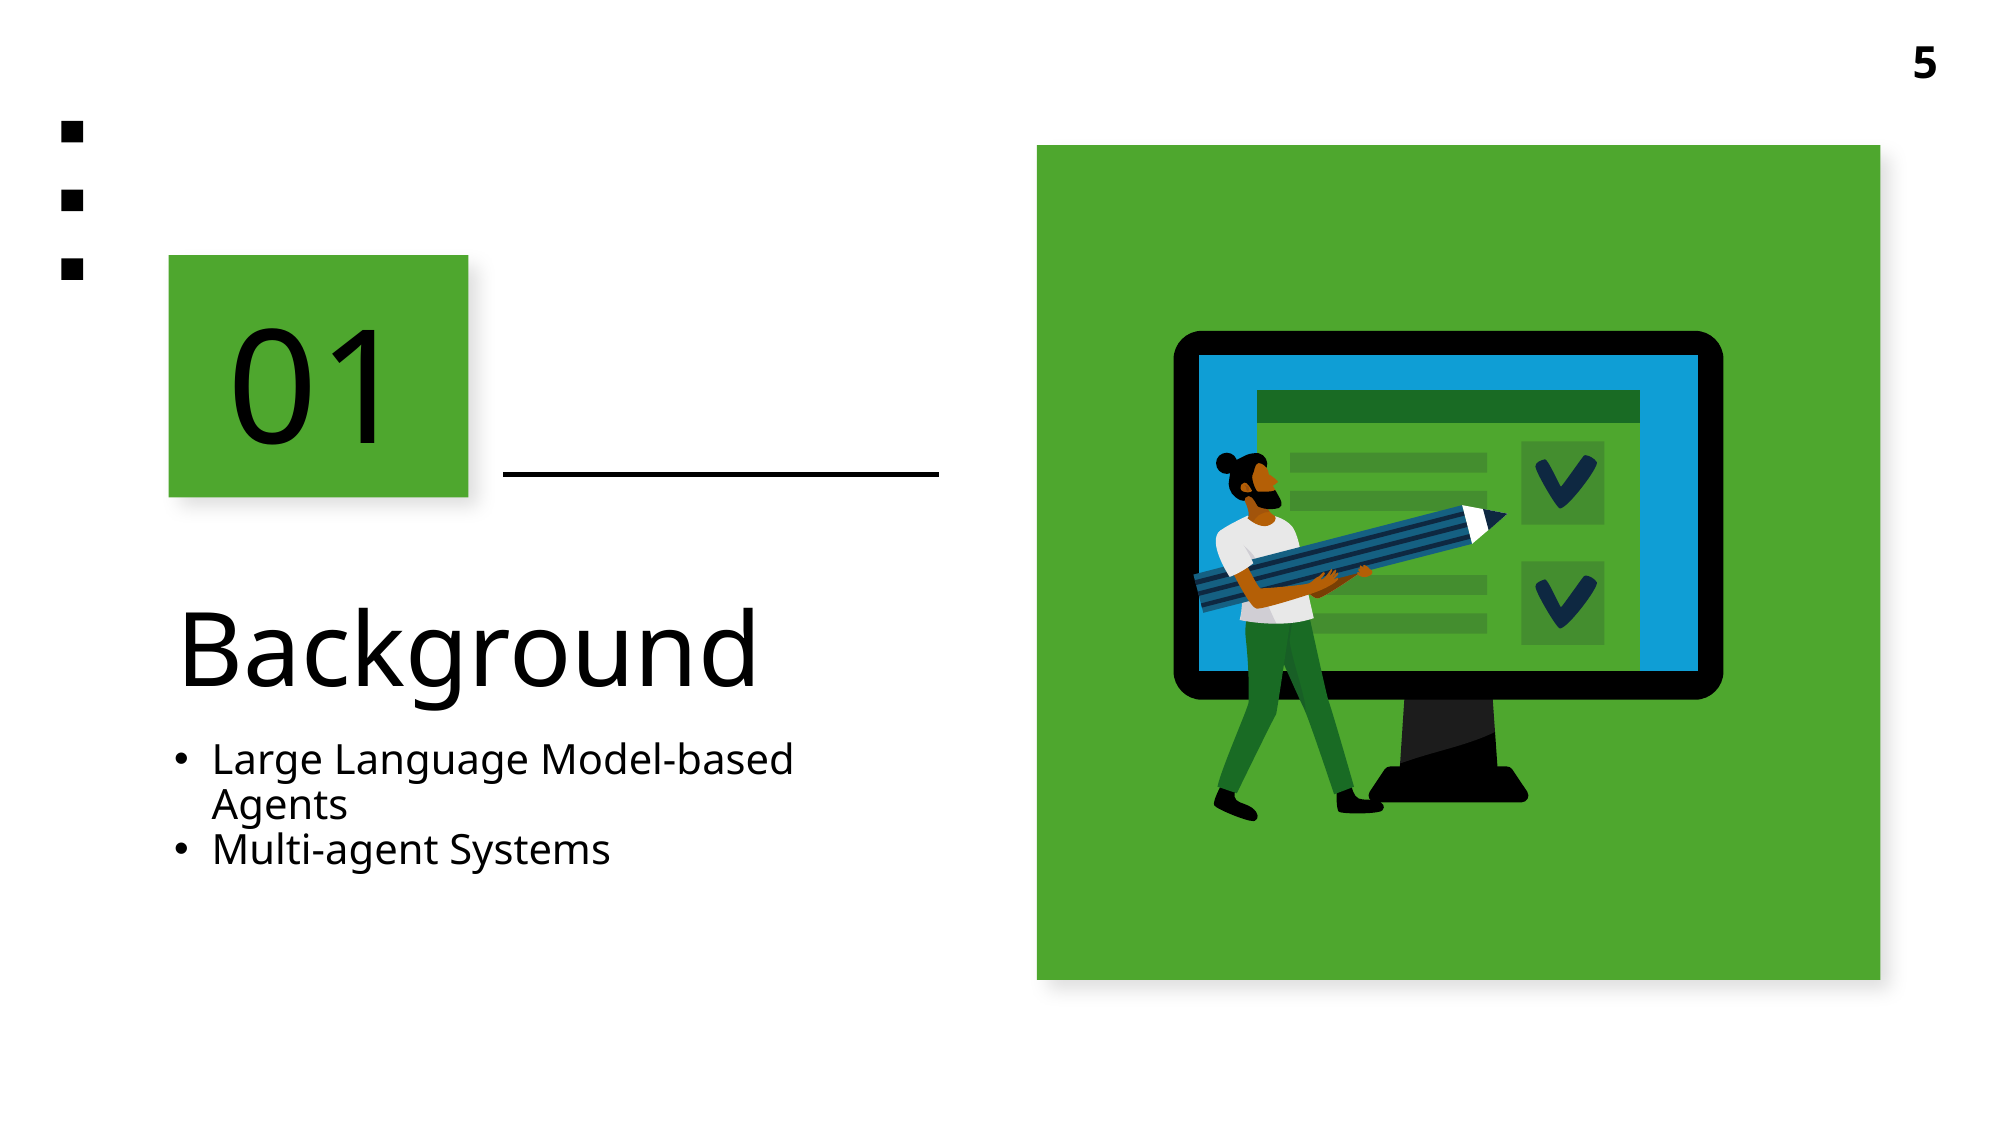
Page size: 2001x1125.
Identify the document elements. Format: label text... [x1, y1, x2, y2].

subtitle Large Language Model-based Agents Multi-agent Systems [154, 718, 940, 949]
title 01 [168, 255, 469, 498]
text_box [1173, 330, 1724, 822]
title Background [156, 544, 939, 718]
text_box [1036, 145, 1881, 980]
text_box 5 [1897, 26, 1966, 95]
